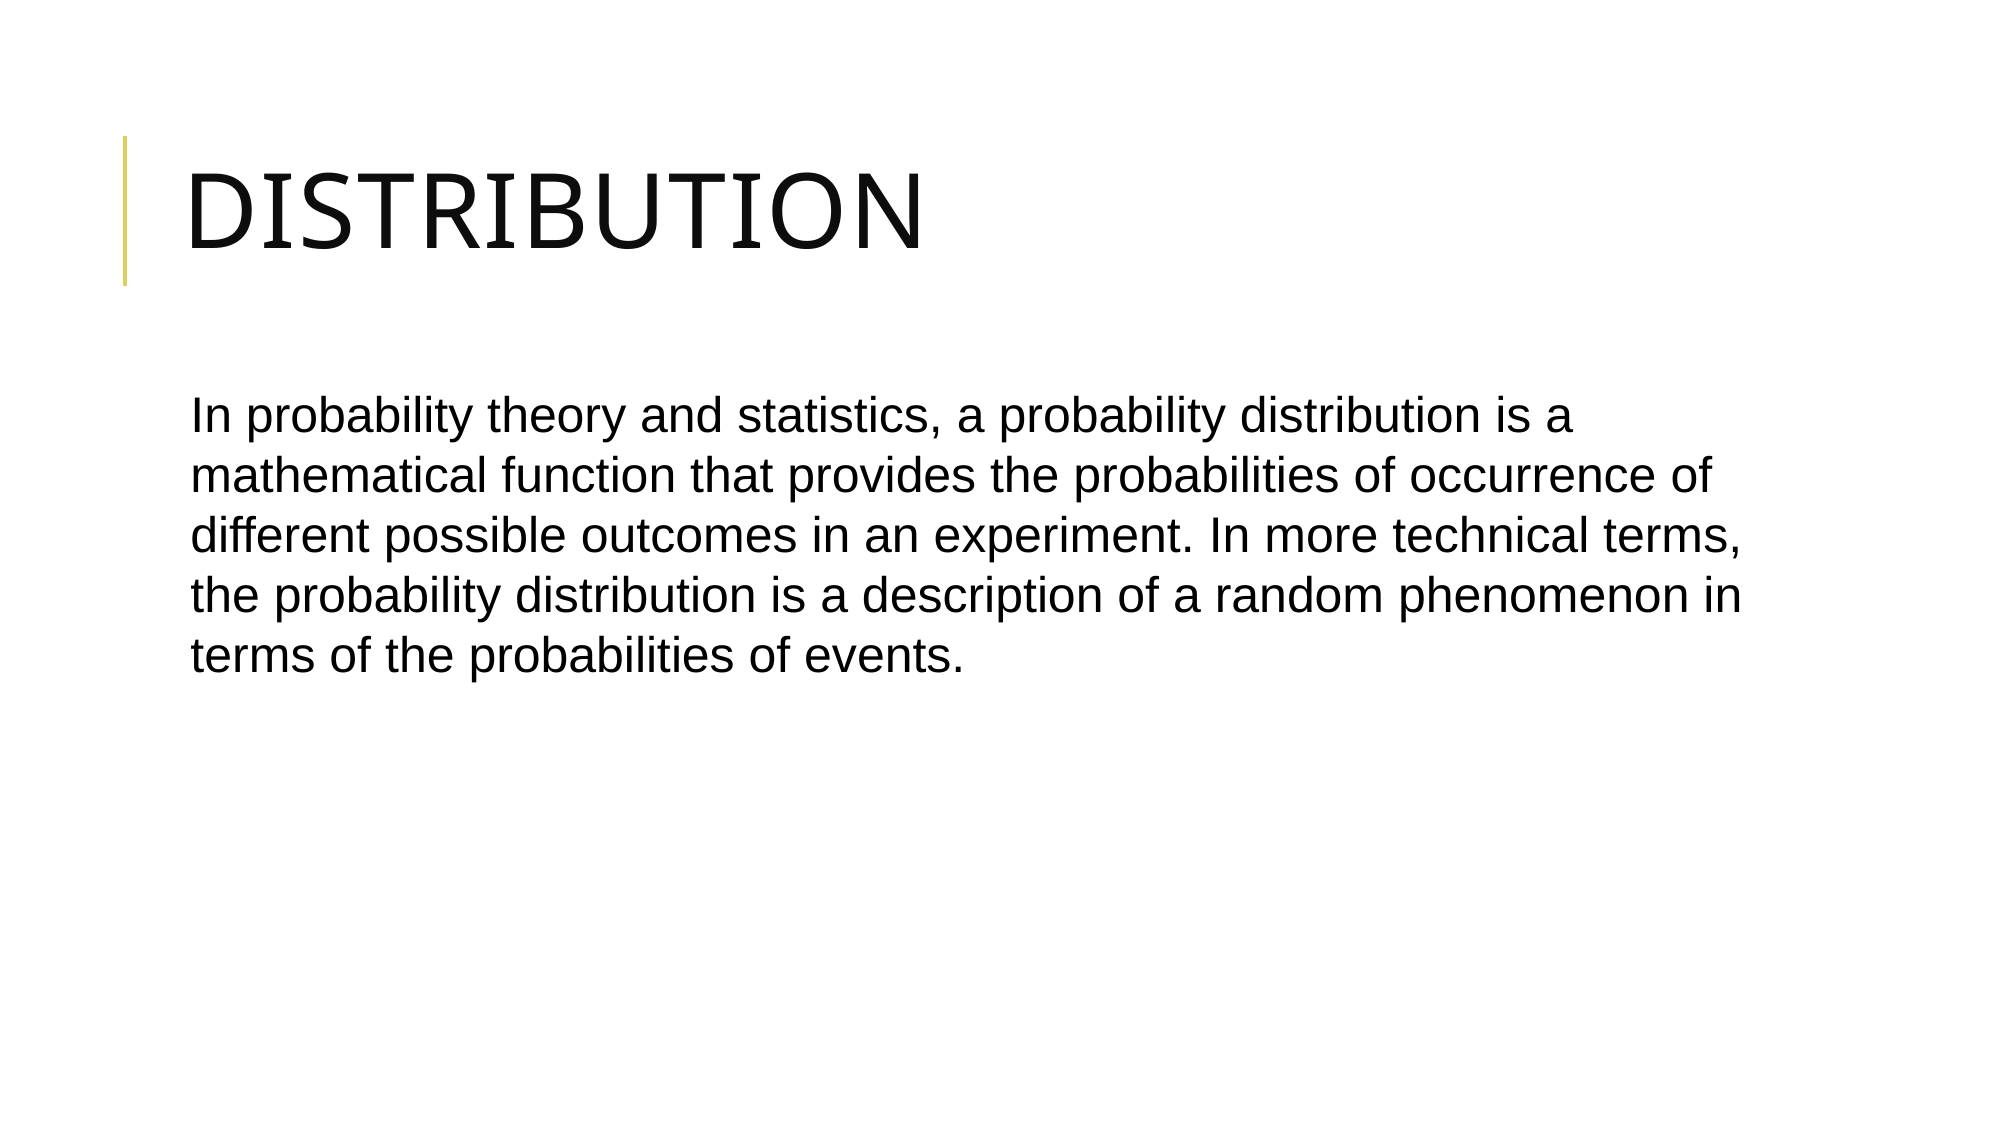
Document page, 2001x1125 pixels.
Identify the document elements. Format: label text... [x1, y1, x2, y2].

list In probability theory and statistics, a probability distribution is a mathematical function that provides the probabilities of occurrence of different possible outcomes in an experiment. In more technical terms, the probability distribution is a description of a random phenomenon in terms of the probabilities of events. [168, 375, 1763, 1035]
title Distribution [168, 96, 1763, 342]
